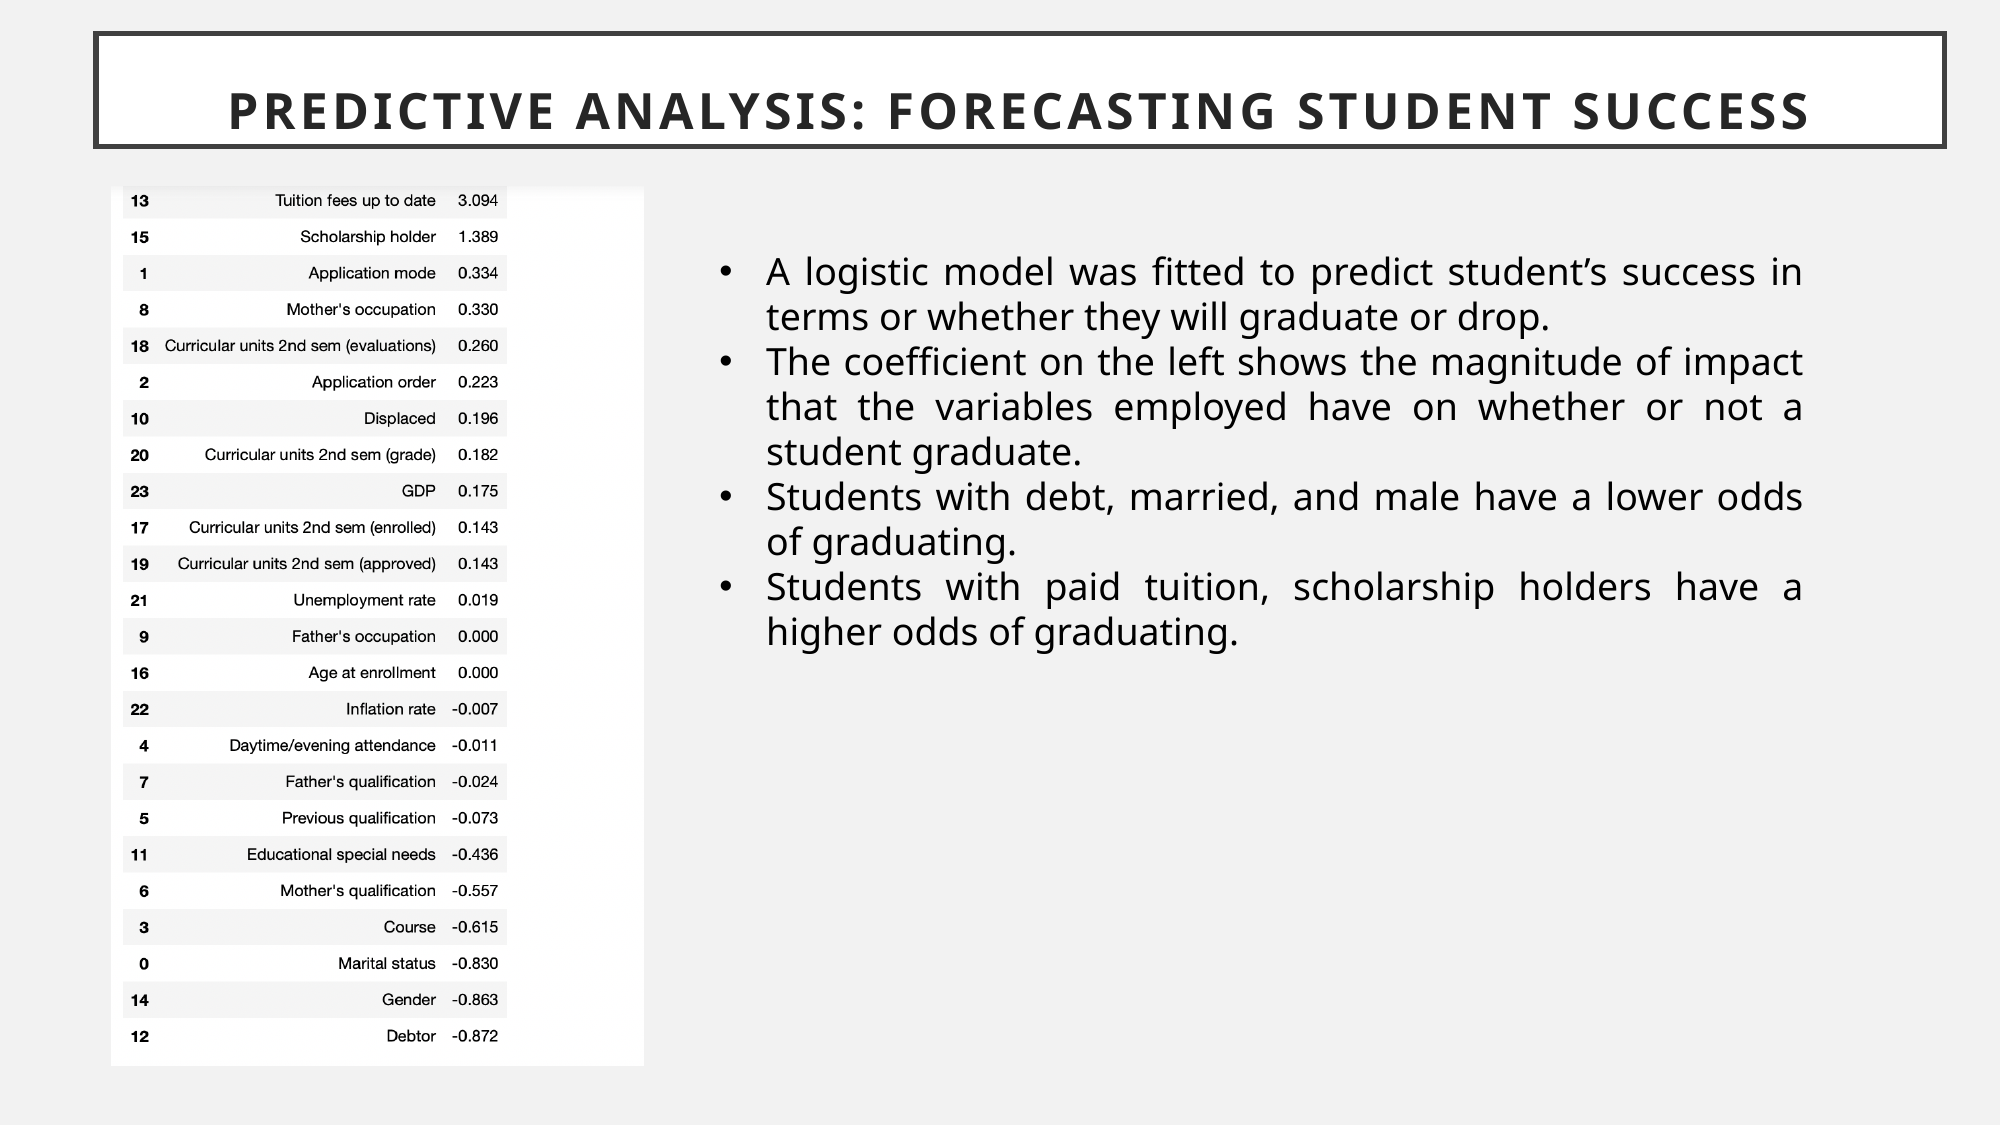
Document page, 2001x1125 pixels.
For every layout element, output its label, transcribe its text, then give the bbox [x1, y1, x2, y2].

title Predictive Analysis: Forecasting Student Success [93, 31, 1947, 149]
picture [111, 186, 644, 1066]
text_box A logistic model was fitted to predict student’s success in terms or whether they will graduate or drop. The coefficient on the left shows the magnitude of impact that the variables employed have on whether or not a student graduate. Students with debt, married, and male have a lower odds of graduating. Students with paid tuition, scholarship holders have a higher odds of graduating. [704, 240, 1820, 706]
